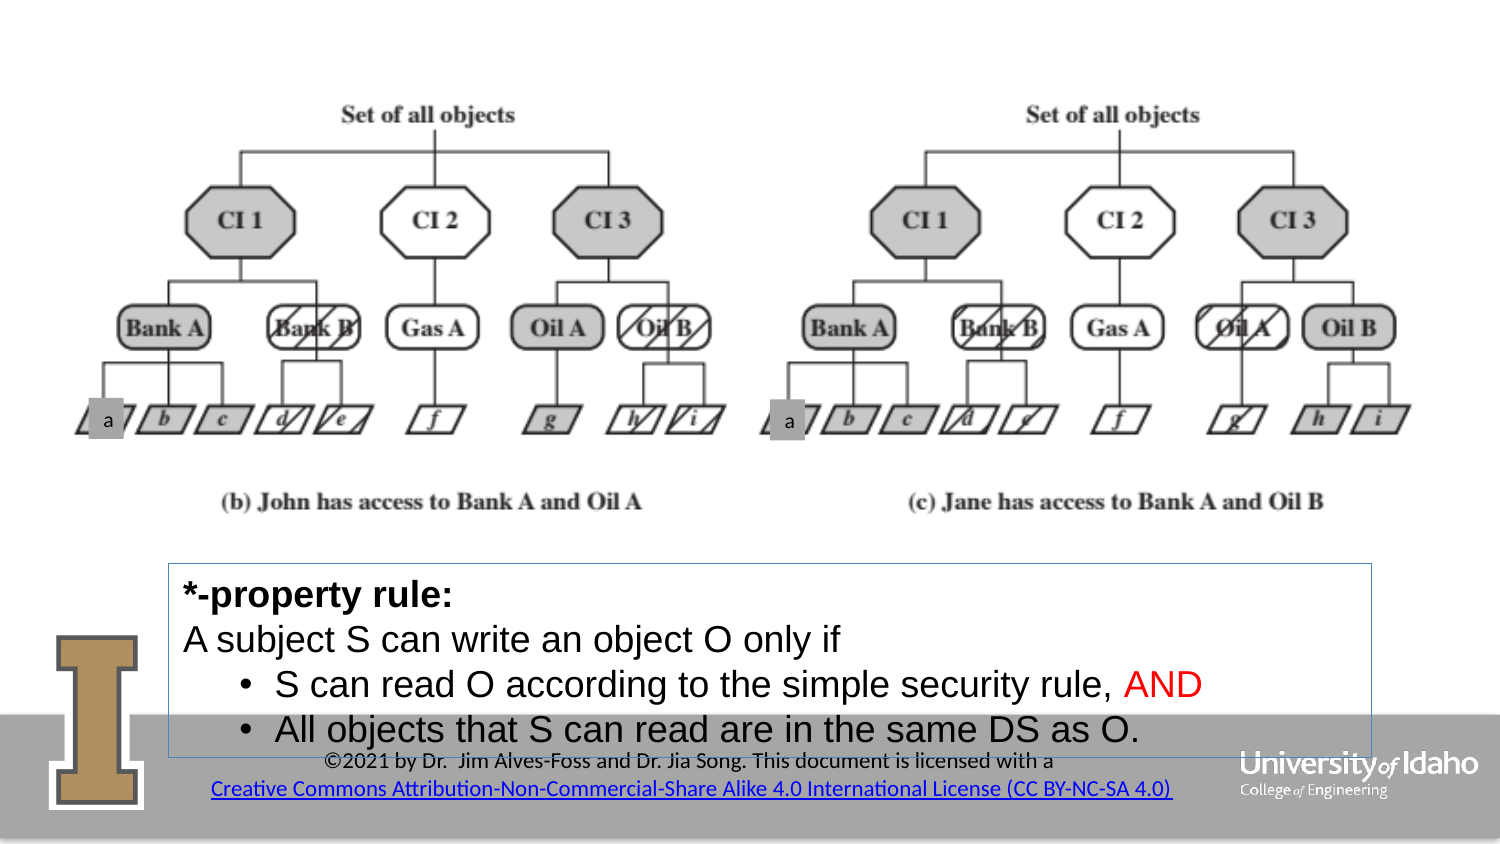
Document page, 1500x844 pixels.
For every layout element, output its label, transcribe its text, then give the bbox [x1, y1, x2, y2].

text_box *-property rule: A subject S can write an object O only if S can read O according to the simple security rule, AND All objects that S can read are in the same DS as O. [168, 573, 1372, 758]
picture [0, 80, 1486, 566]
